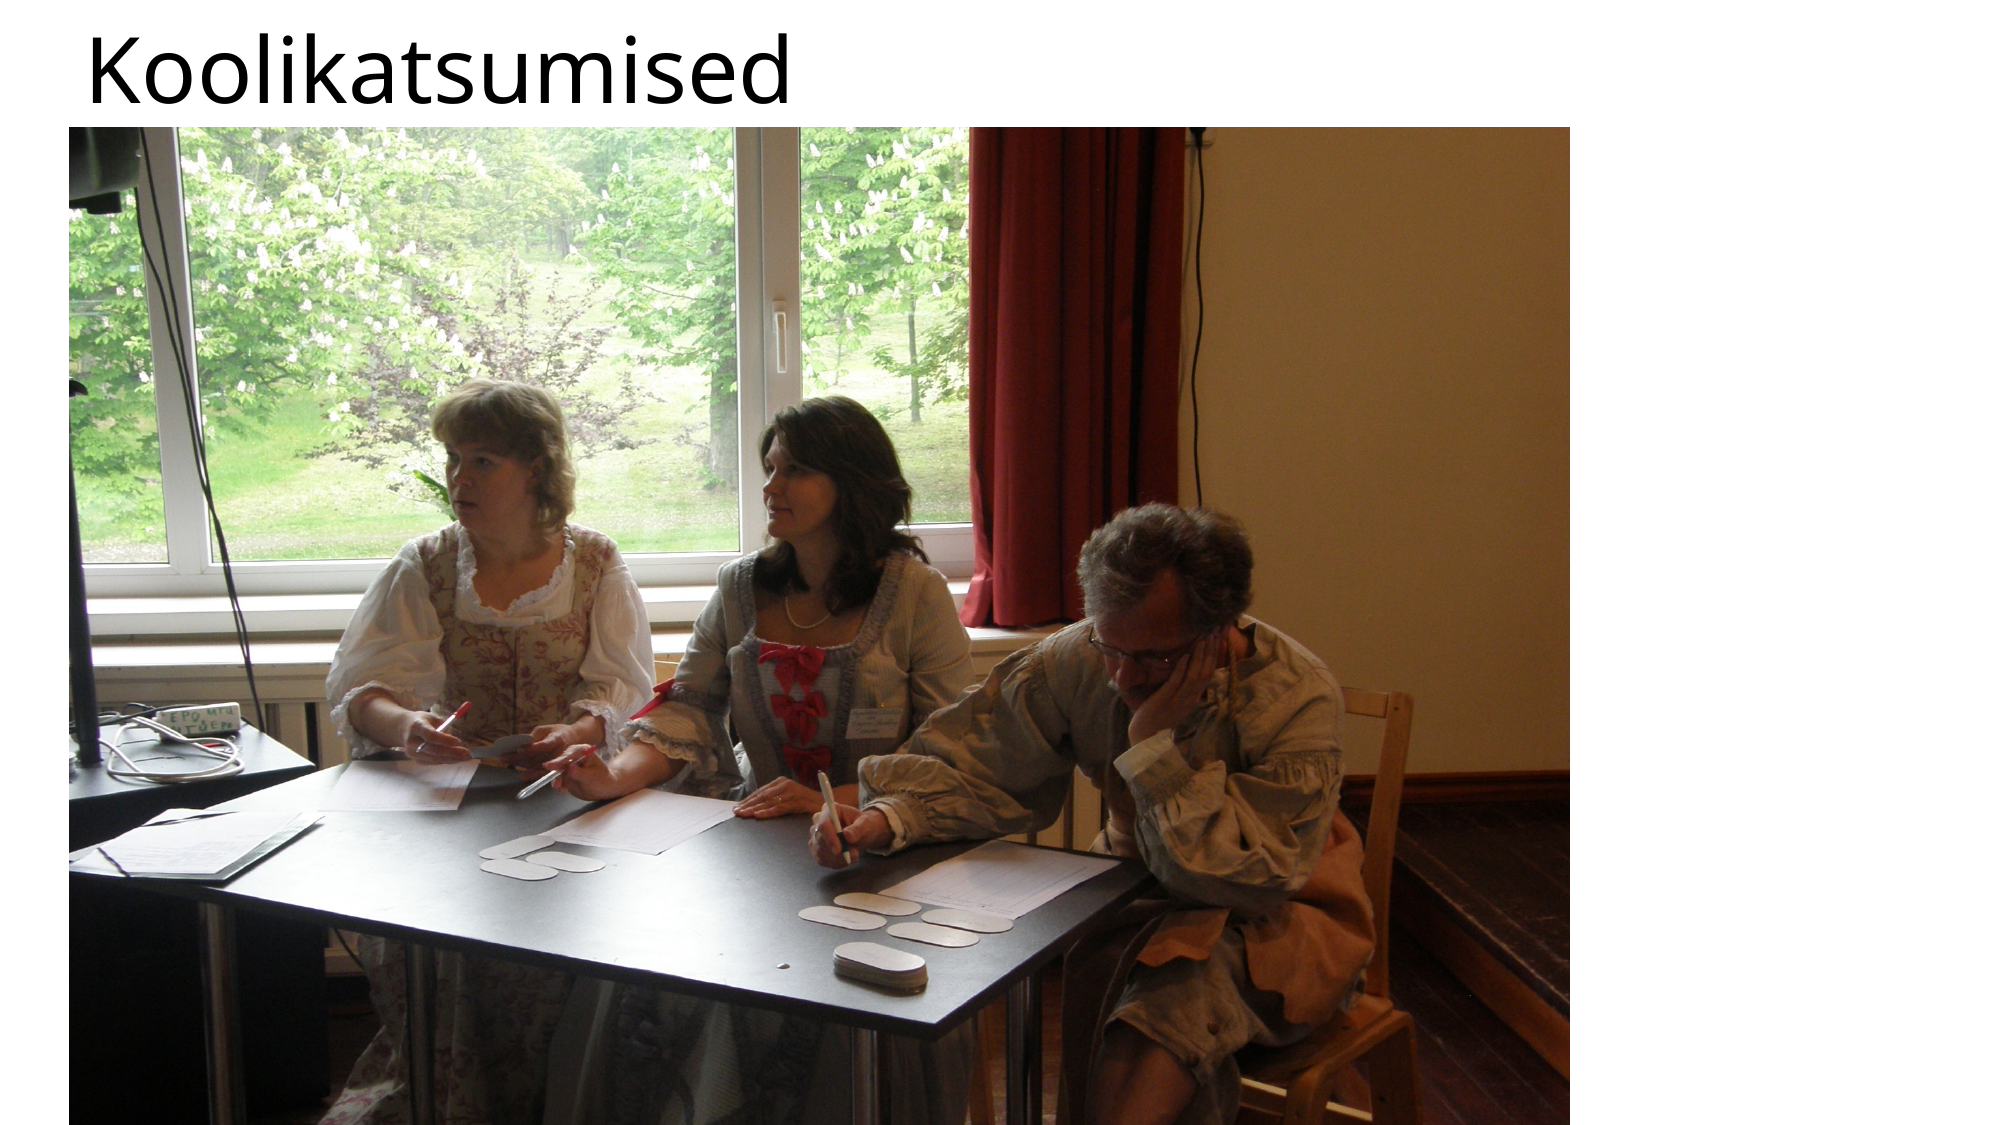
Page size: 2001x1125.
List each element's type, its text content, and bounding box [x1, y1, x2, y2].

picture [69, 127, 1570, 1125]
title Koolikatsumised [69, 0, 1795, 183]
